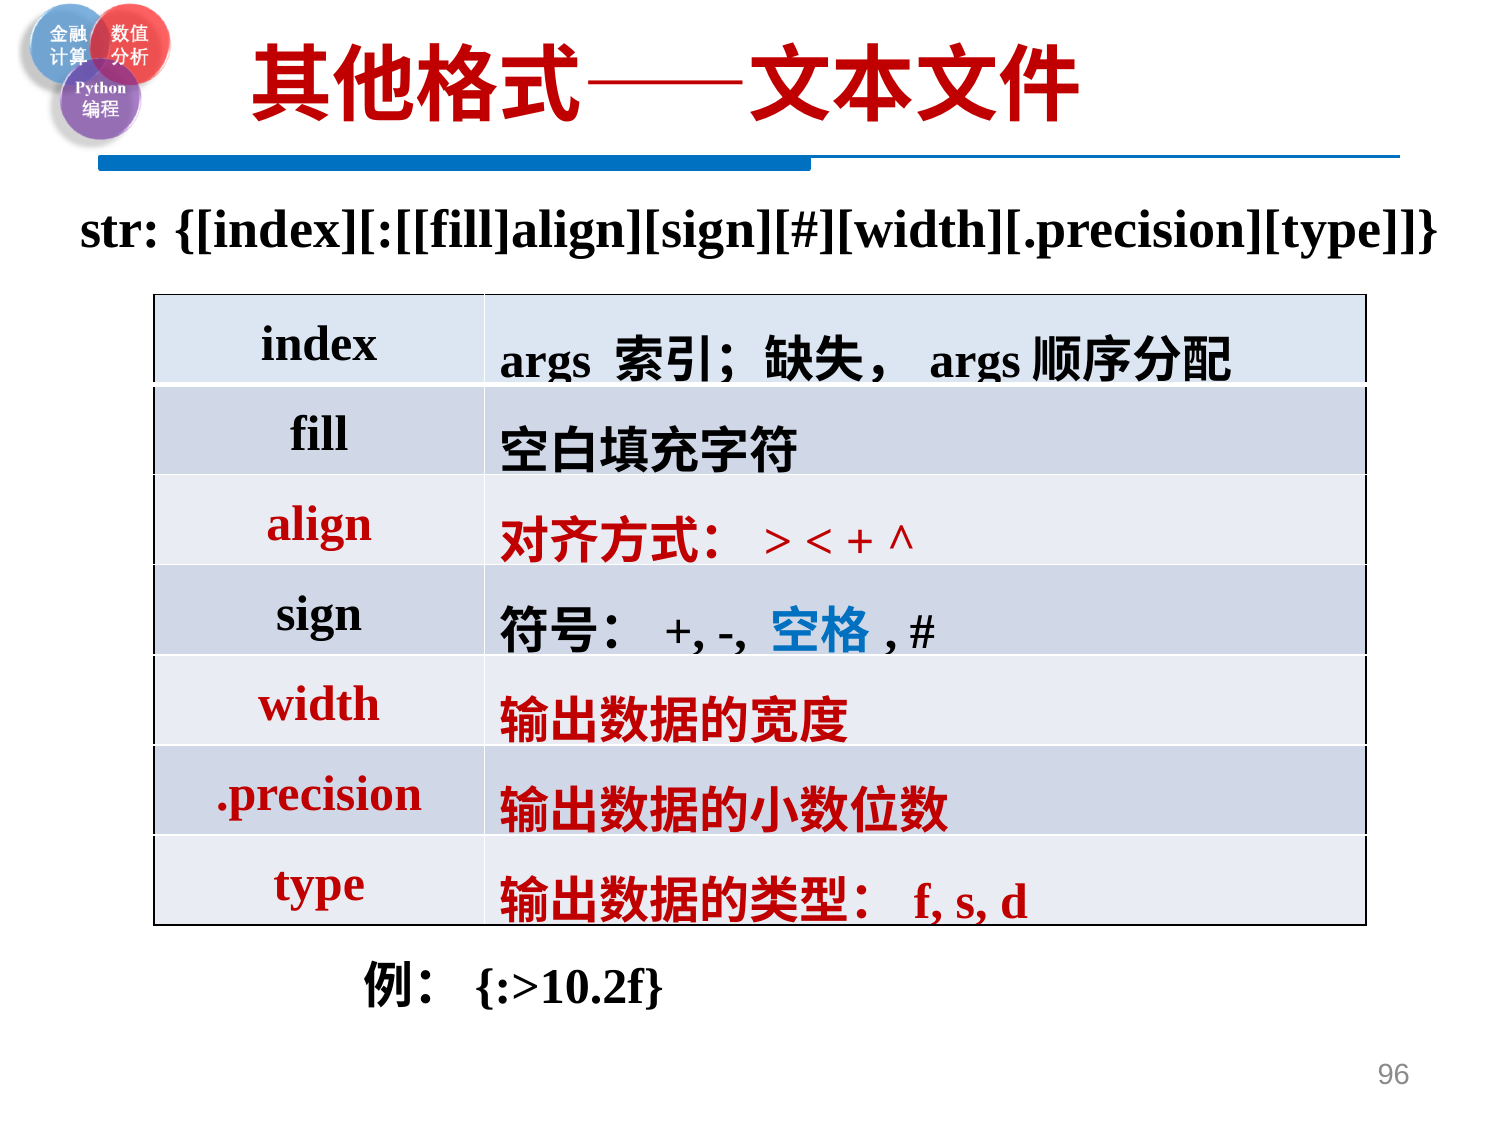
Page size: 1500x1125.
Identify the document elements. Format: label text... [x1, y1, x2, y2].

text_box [100, 156, 1400, 169]
table_header index [155, 295, 484, 382]
table_cell 空白填充字符 [485, 387, 1365, 474]
text_box 其他格式——文本文件 [234, 23, 1418, 139]
table_cell align [155, 475, 484, 564]
table_cell 输出数据的类型：f, s, d [485, 836, 1365, 924]
text_box 例：{:>10.2f} [348, 945, 798, 1021]
table_cell .precision [155, 746, 484, 834]
table_cell fill [155, 387, 484, 474]
table_cell sign [155, 565, 484, 654]
slide_number 96 [1074, 1042, 1425, 1103]
table_cell 对齐方式：> < + ^ [485, 475, 1365, 564]
table_cell width [155, 656, 484, 744]
table_cell type [155, 836, 484, 924]
text_box str: {[index][:[[fill]align][sign][#][width][.precision][type]]} [60, 185, 1460, 906]
picture [17, 0, 172, 154]
table_cell 输出数据的宽度 [485, 656, 1365, 744]
table_header args 索引；缺失，args顺序分配 [485, 295, 1365, 382]
table_cell 符号：+, -, 空格, # [485, 565, 1365, 654]
table_cell 输出数据的小数位数 [485, 746, 1365, 834]
